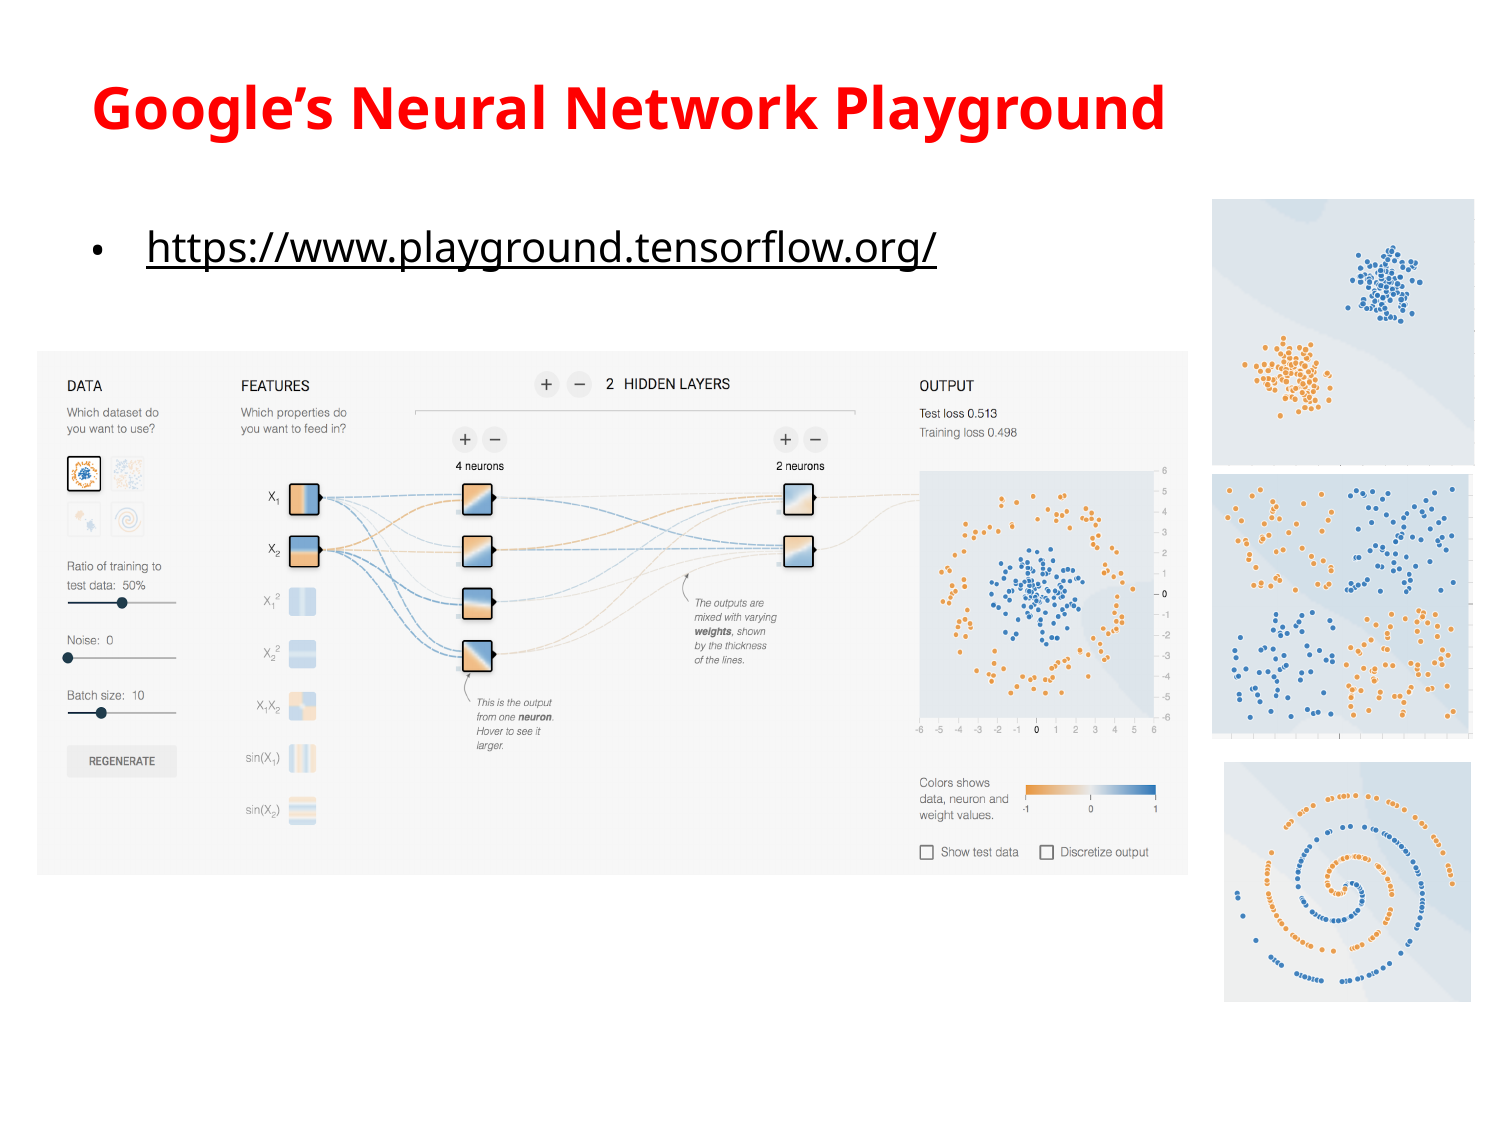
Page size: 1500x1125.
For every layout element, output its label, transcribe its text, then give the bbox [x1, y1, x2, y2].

picture [1224, 762, 1472, 1002]
list https://www.playground.tensorflow.org/ [75, 212, 1417, 1125]
picture [1212, 199, 1476, 466]
title Google’s Neural Network Playground [77, 0, 1415, 150]
picture [1212, 474, 1474, 739]
picture [37, 350, 1188, 876]
